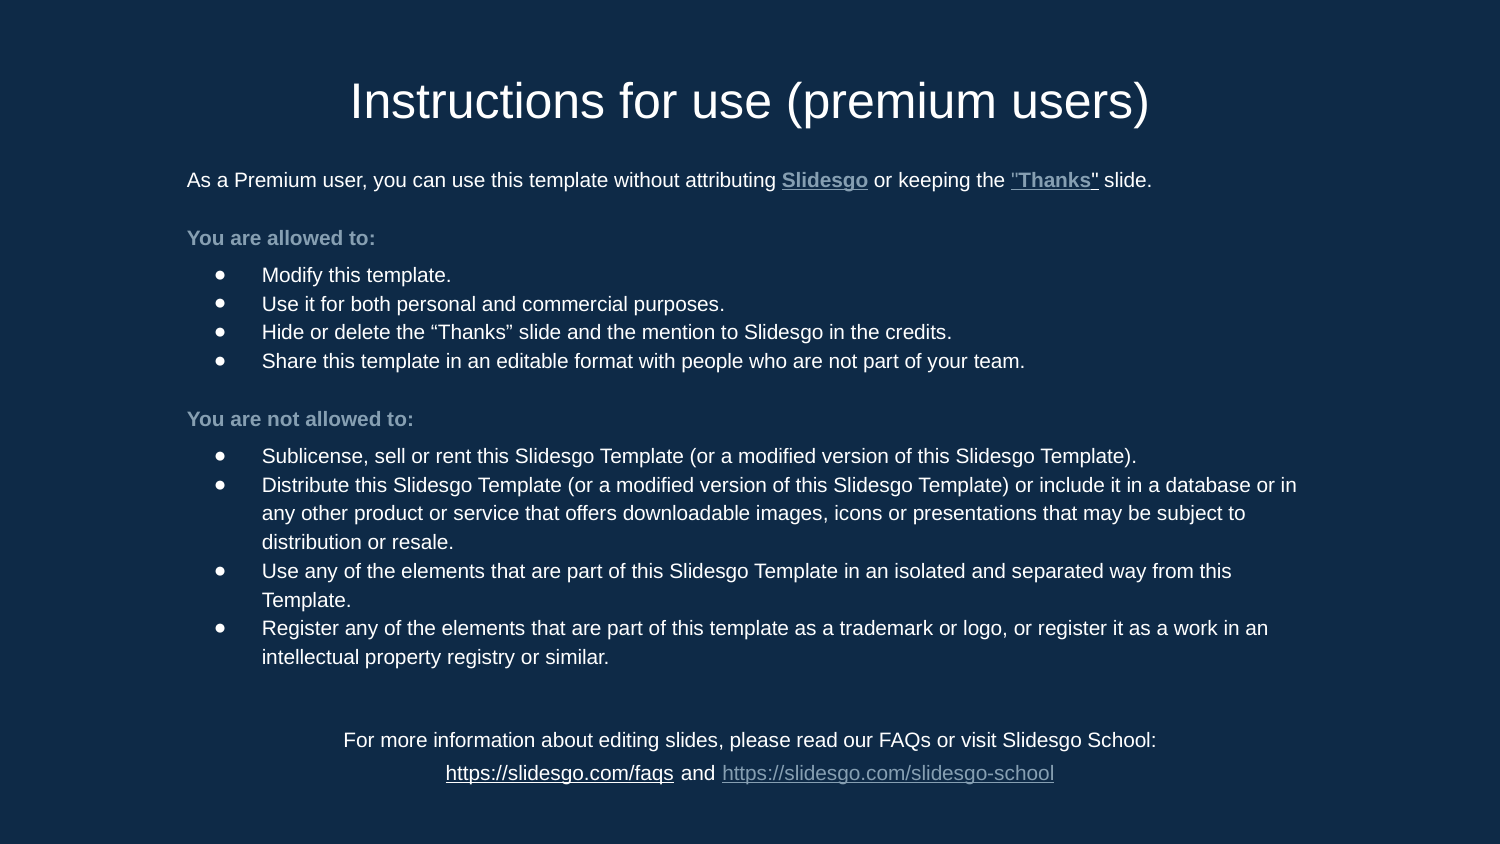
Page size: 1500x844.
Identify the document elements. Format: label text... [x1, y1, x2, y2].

text_box As a Premium user, you can use this template without attributing Slidesgo or keeping the "Thanks" slide. You are allowed to: Modify this template. Use it for both personal and commercial purposes. Hide or delete the “Thanks” slide and the mention to Slidesgo in the credits. Share this template in an editable format with people who are not part of your team. You are not allowed to: Sublicense, sell or rent this Slidesgo Template (or a modified version of this Slidesgo Template). Distribute this Slidesgo Template (or a modified version of this Slidesgo Template) or include it in a database or in any other product or service that offers downloadable images, icons or presentations that may be subject to distribution or resale. Use any of the elements that are part of this Slidesgo Template in an isolated and separated way from this Template. Register any of the elements that are part of this template as a trademark or logo, or register it as a work in an intellectual property registry or similar. [171, 148, 1328, 707]
title Instructions for use (premium users) [171, 53, 1328, 133]
text_box For more information about editing slides, please read our FAQs or visit Slidesgo School: https://slidesgo.com/faqs and https://slidesgo.com/slidesgo-school [171, 707, 1328, 780]
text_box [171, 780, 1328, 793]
